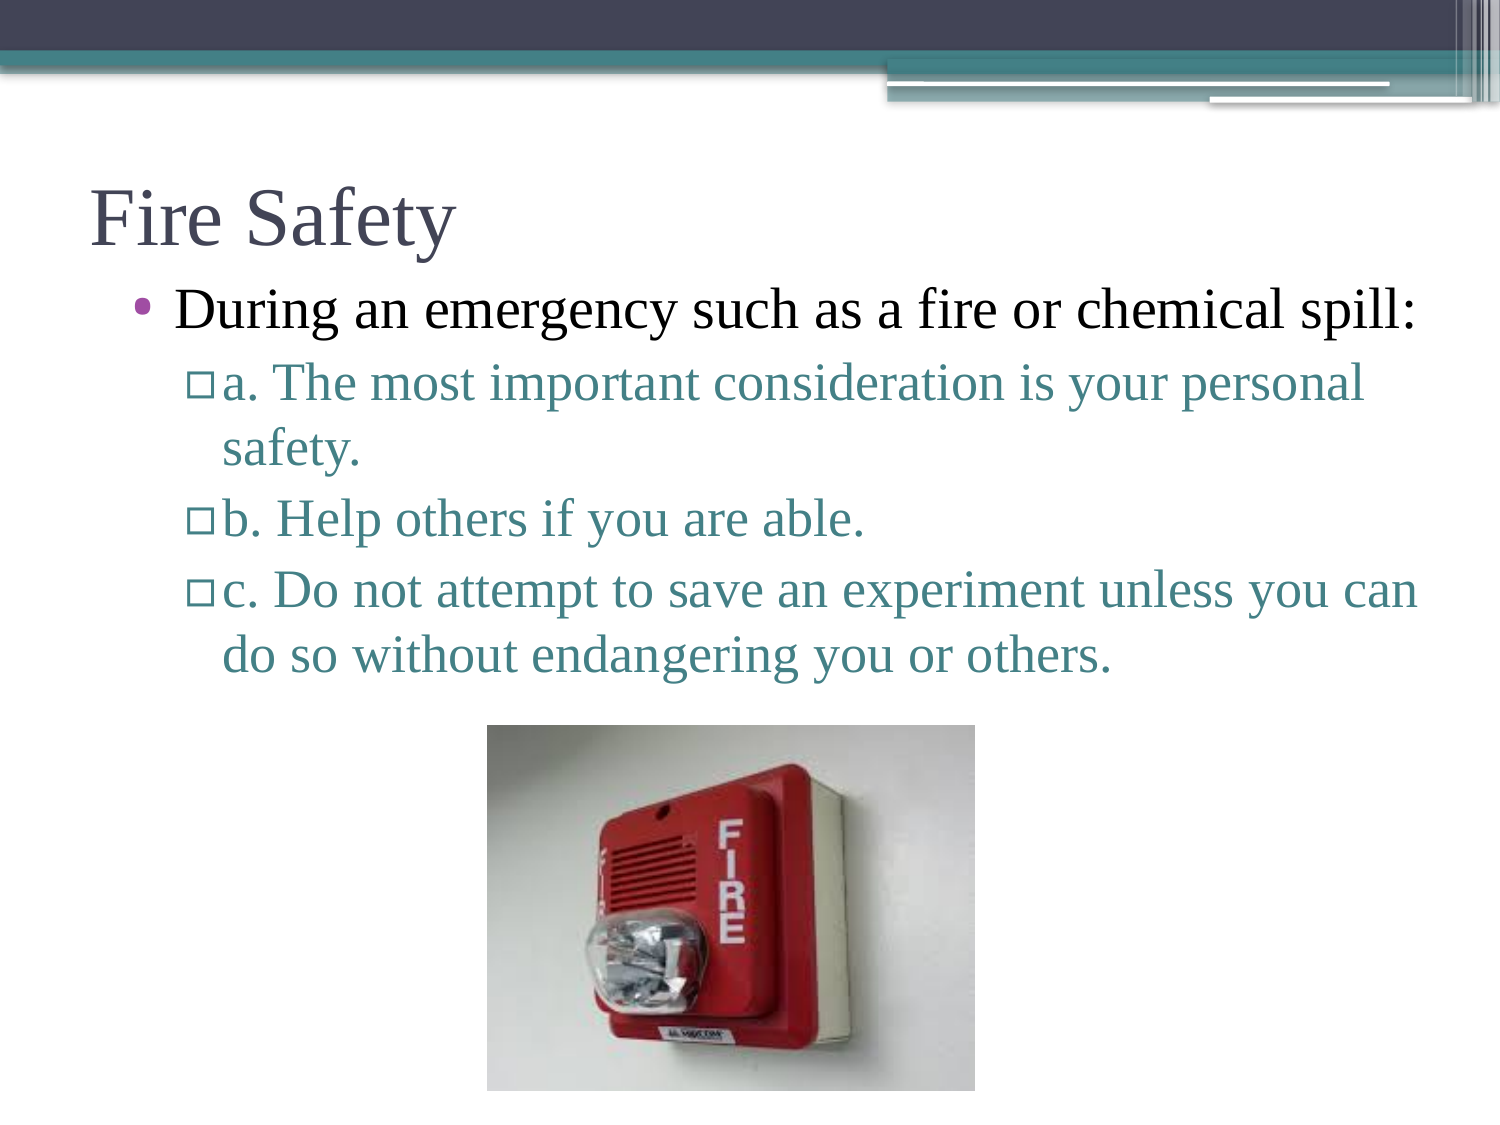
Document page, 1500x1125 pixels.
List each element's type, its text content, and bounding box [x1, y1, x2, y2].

list During an emergency such as a fire or chemical spill: a. The most important consideration is your personal safety. b. Help others if you are able. c. Do not attempt to save an experiment unless you can do so without endangering you or others. [99, 262, 1450, 972]
title Fire Safety [75, 125, 1425, 300]
picture [487, 725, 976, 1091]
